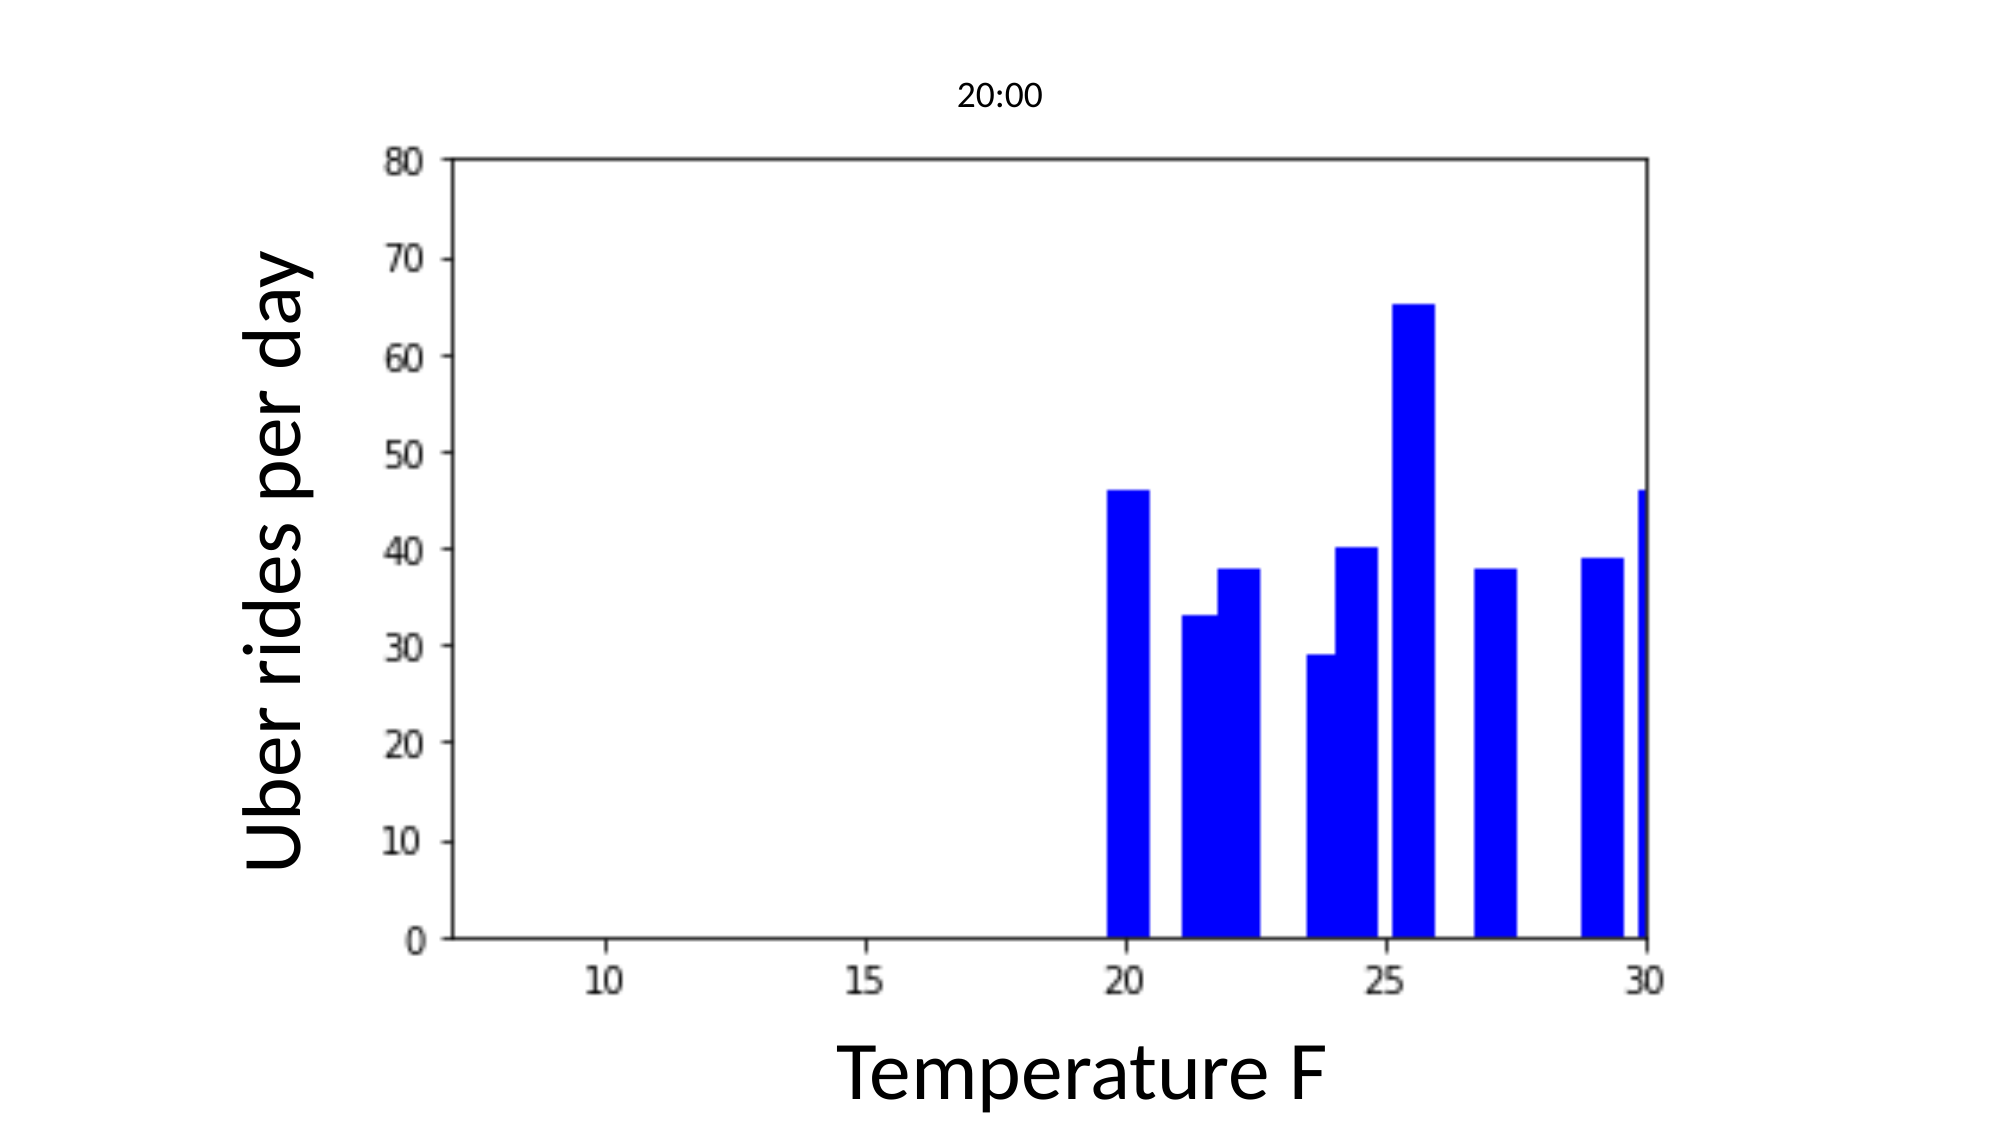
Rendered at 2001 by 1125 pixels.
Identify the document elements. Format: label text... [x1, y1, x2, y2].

text_box Uber rides per day [209, 235, 325, 890]
picture [356, 123, 1693, 1024]
text_box 20:00 [942, 62, 1058, 123]
text_box Temperature F [822, 1024, 1343, 1124]
